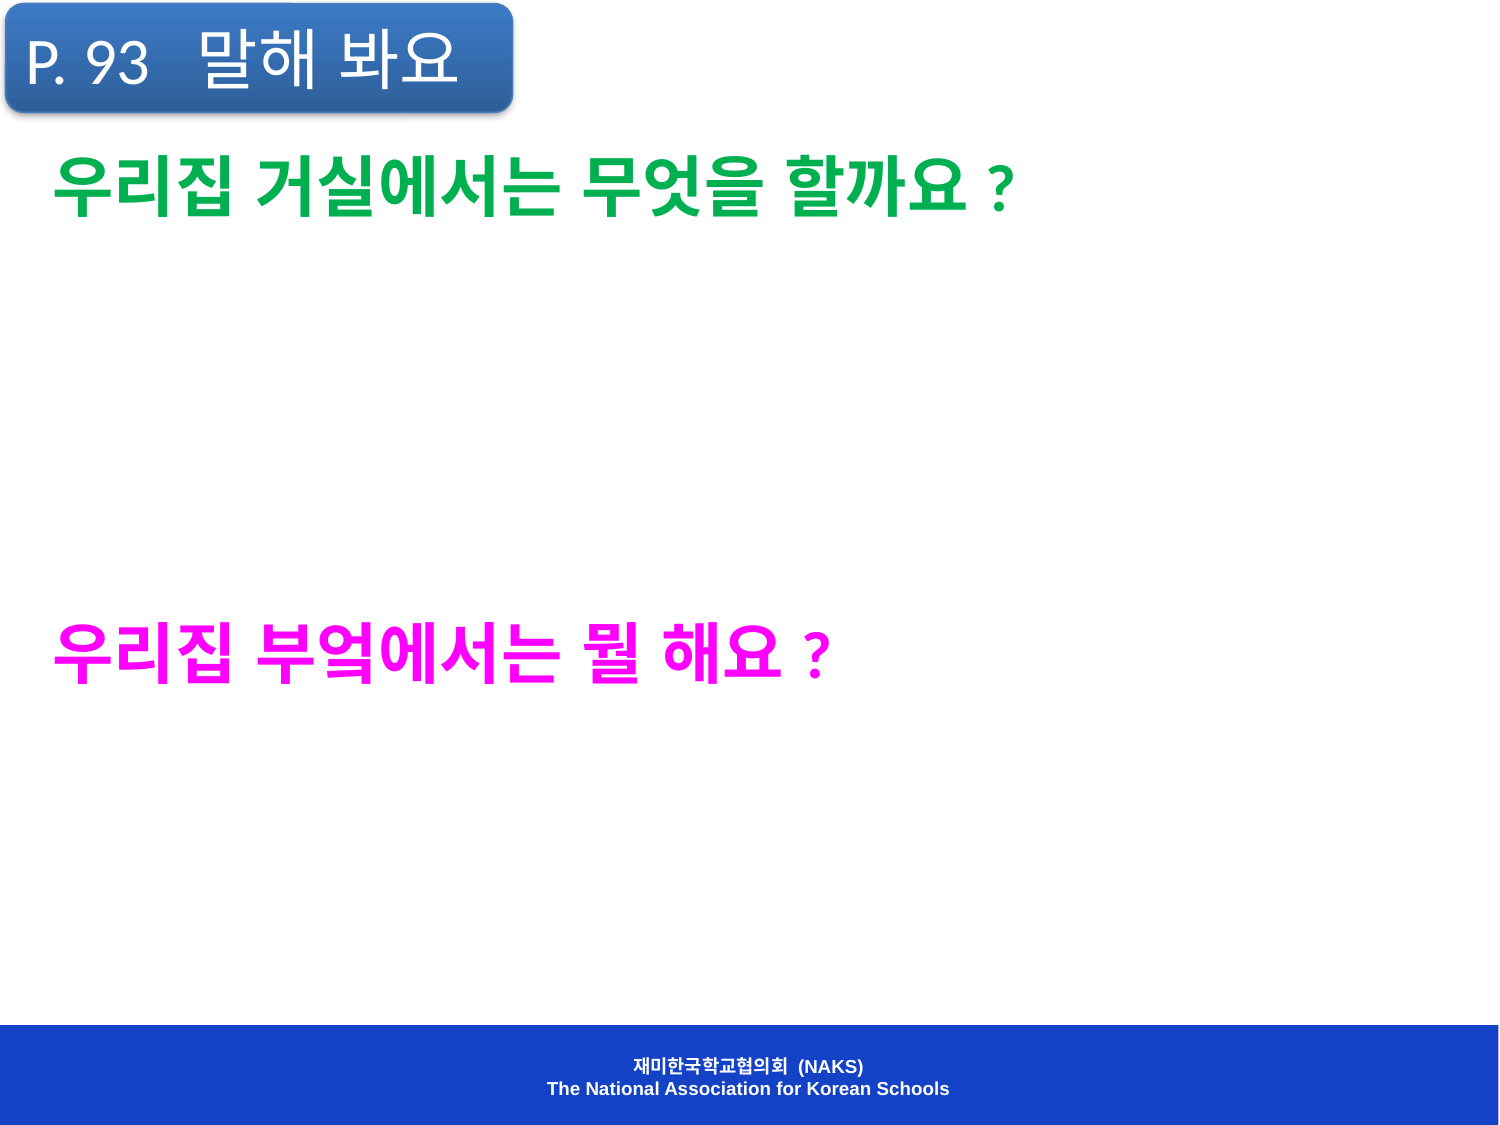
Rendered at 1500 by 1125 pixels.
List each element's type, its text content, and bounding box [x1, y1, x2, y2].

text_box 재미한국학교협의회 (NAKS) The National Association for Korean Schools [0, 1025, 1499, 1125]
text_box P. 93 말해 봐요 [4, 2, 514, 114]
title [75, 45, 1425, 233]
list 우리집 거실에서는 무엇을 할까요? 우리집 부엌에서는 뭘 해요? [37, 137, 1388, 1000]
